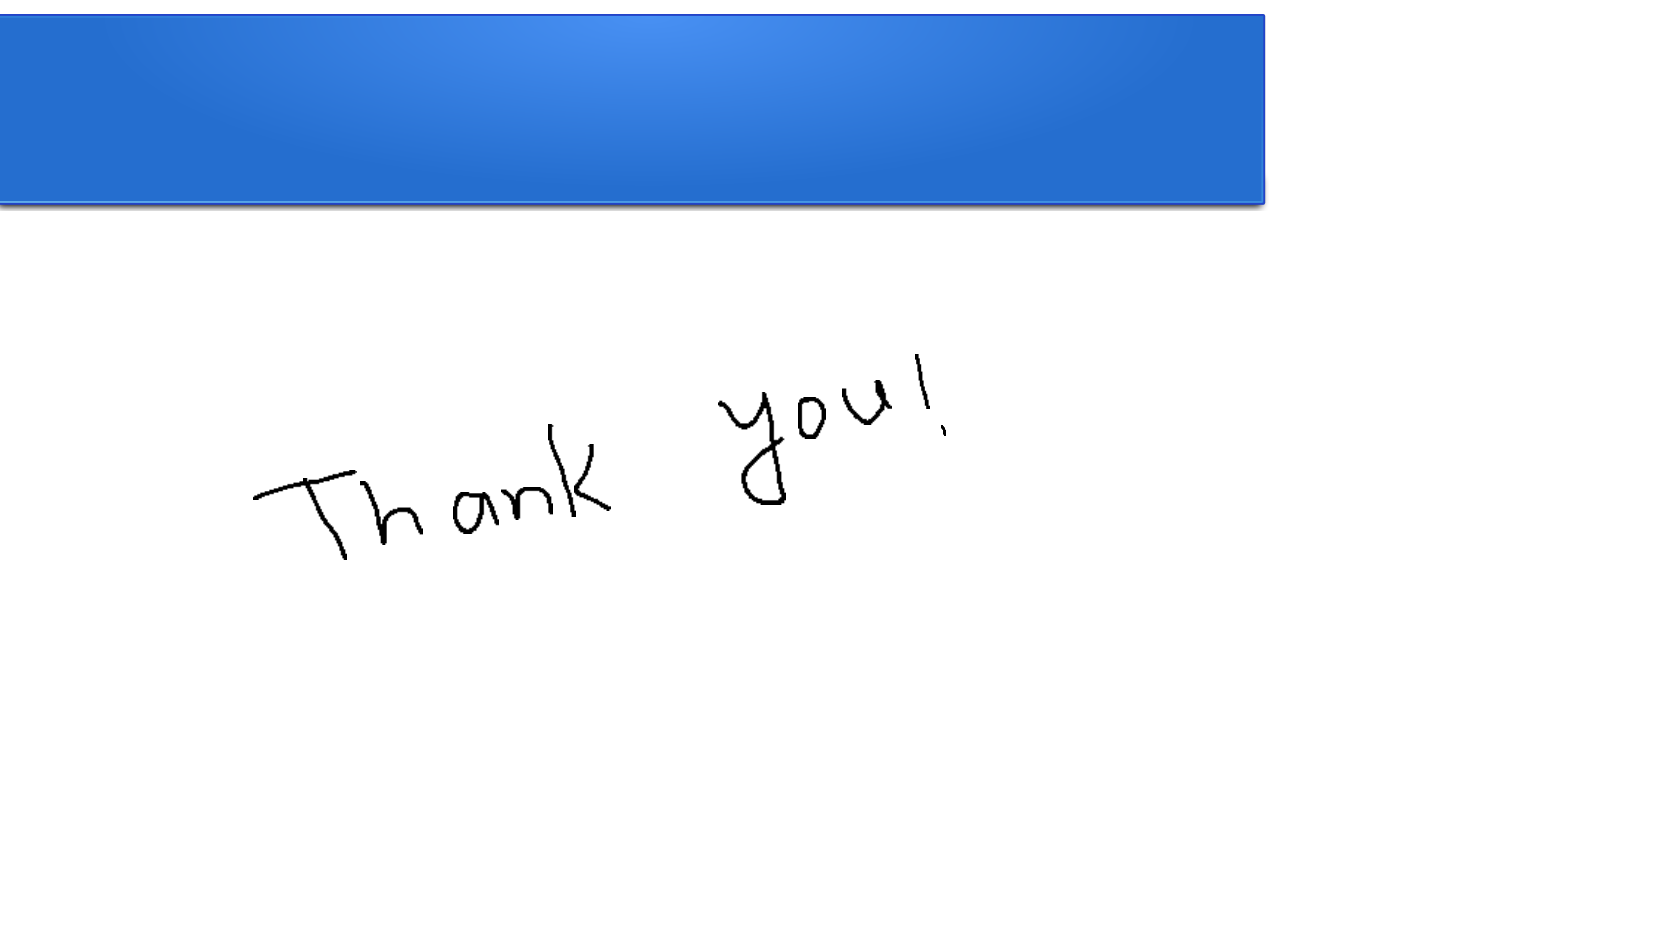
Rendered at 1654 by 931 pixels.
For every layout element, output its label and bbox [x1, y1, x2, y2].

text_box [253, 470, 423, 560]
text_box [453, 424, 611, 534]
picture [718, 392, 786, 505]
picture [0, 13, 1269, 211]
text_box [798, 354, 946, 439]
